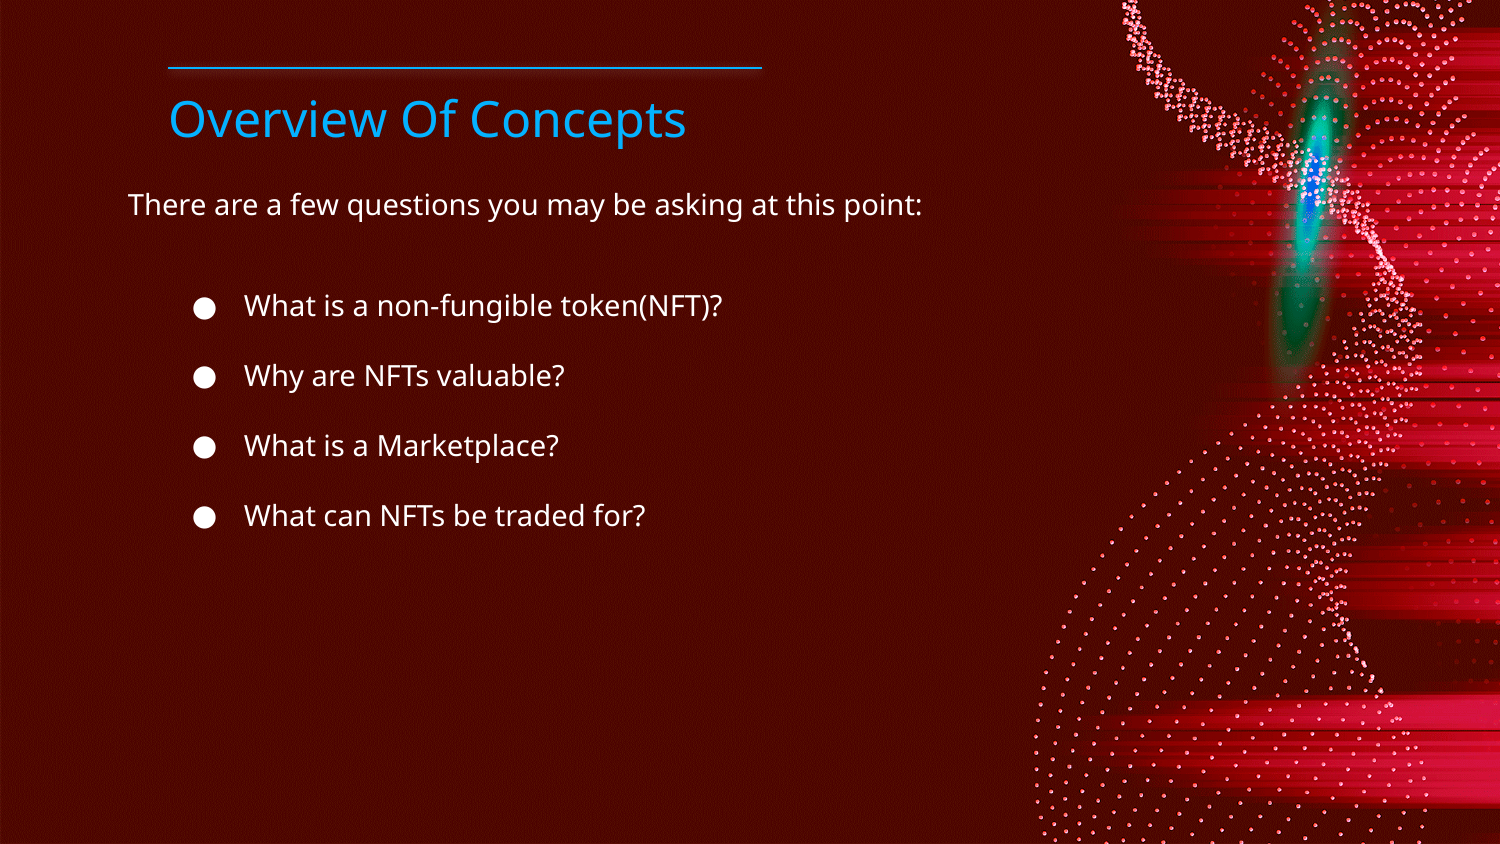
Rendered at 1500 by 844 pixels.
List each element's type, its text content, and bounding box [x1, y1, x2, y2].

title Overview Of Concepts [153, 72, 914, 162]
list What is a non-fungible token(NFT)? Why are NFTs valuable? What is a Marketplace? What can NFTs be traded for? [153, 272, 966, 726]
picture [0, 0, 1500, 844]
text_box There are a few questions you may be asking at this point: [90, 178, 992, 229]
